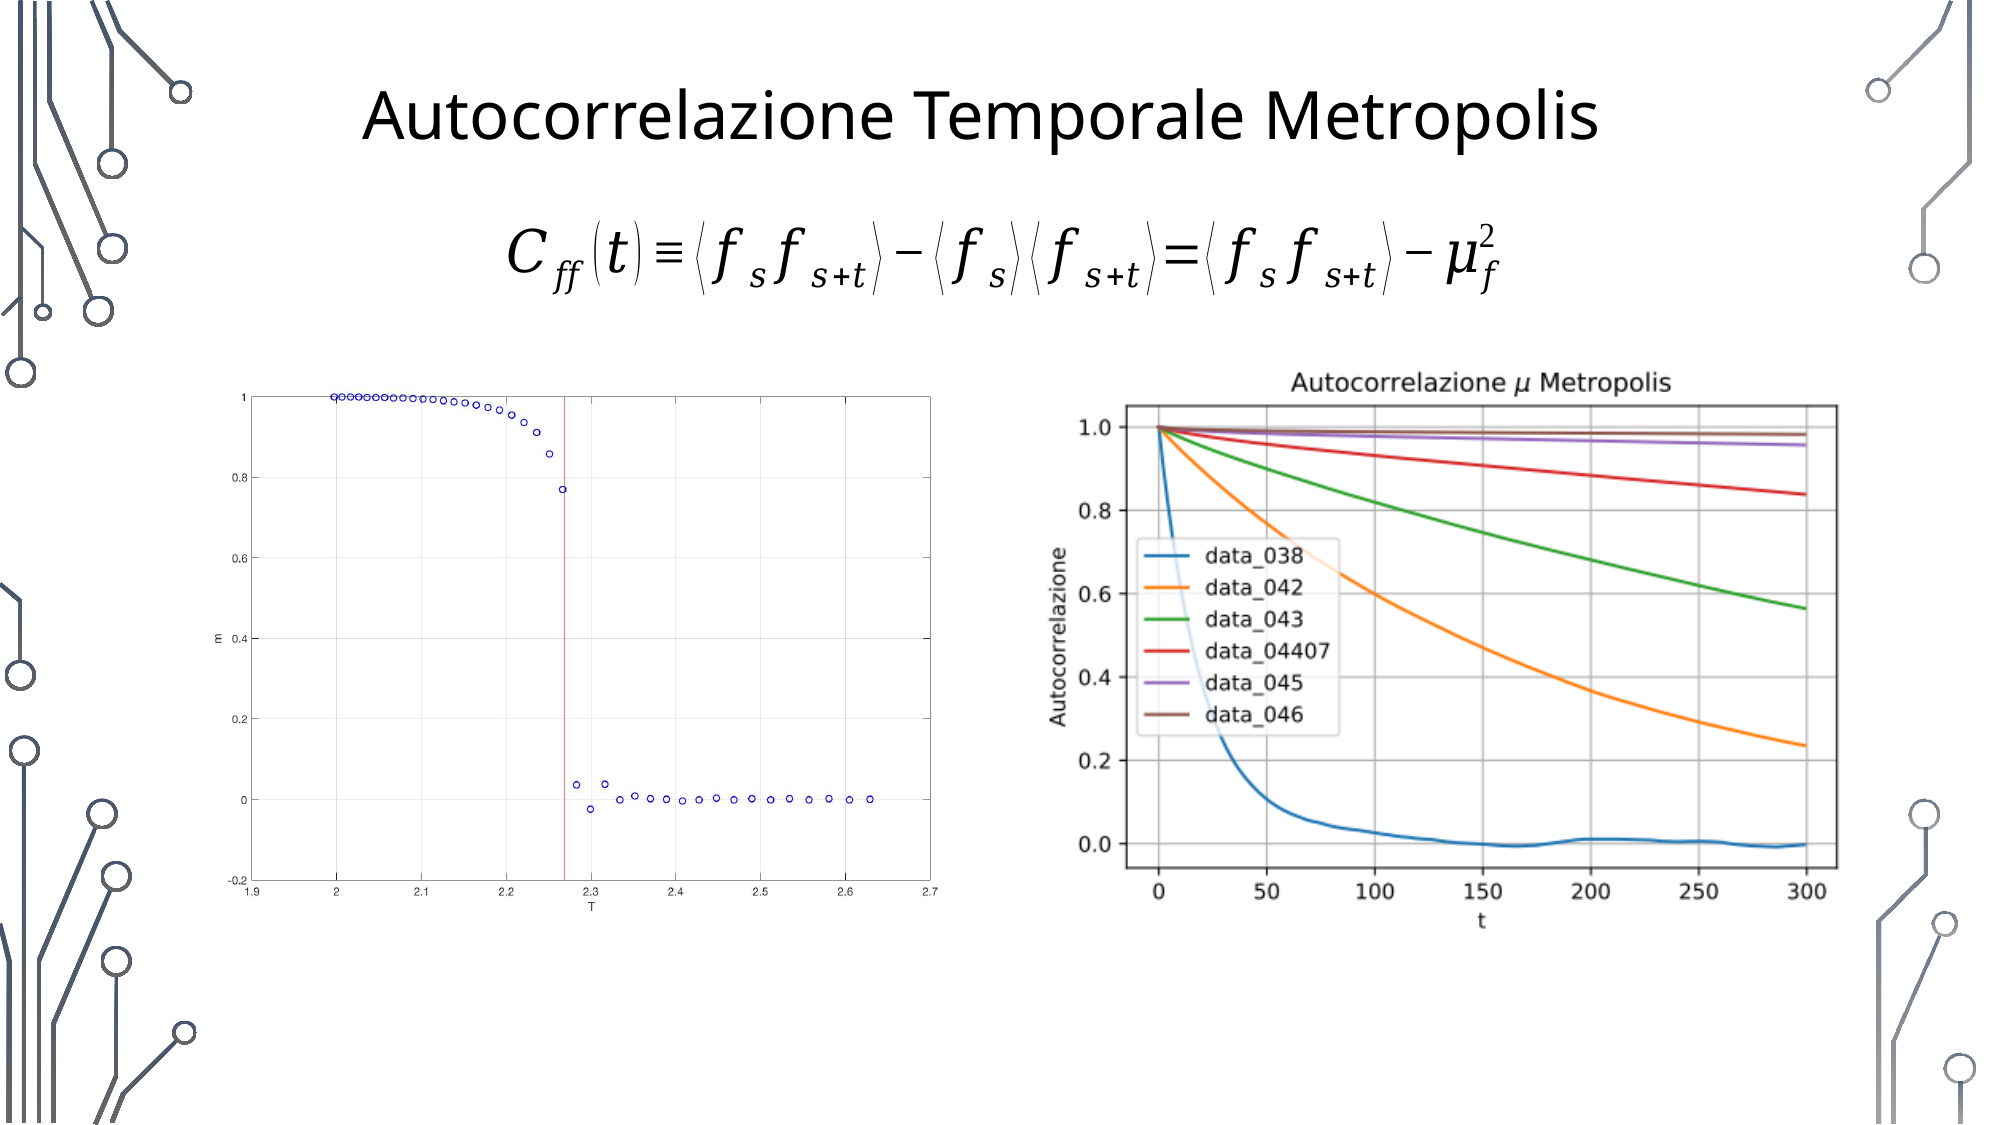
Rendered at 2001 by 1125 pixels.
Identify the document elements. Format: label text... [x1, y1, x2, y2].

text_box Autocorrelazione Temporale Metropolis [81, 65, 1882, 161]
picture [1034, 357, 1857, 945]
picture [138, 352, 1013, 945]
